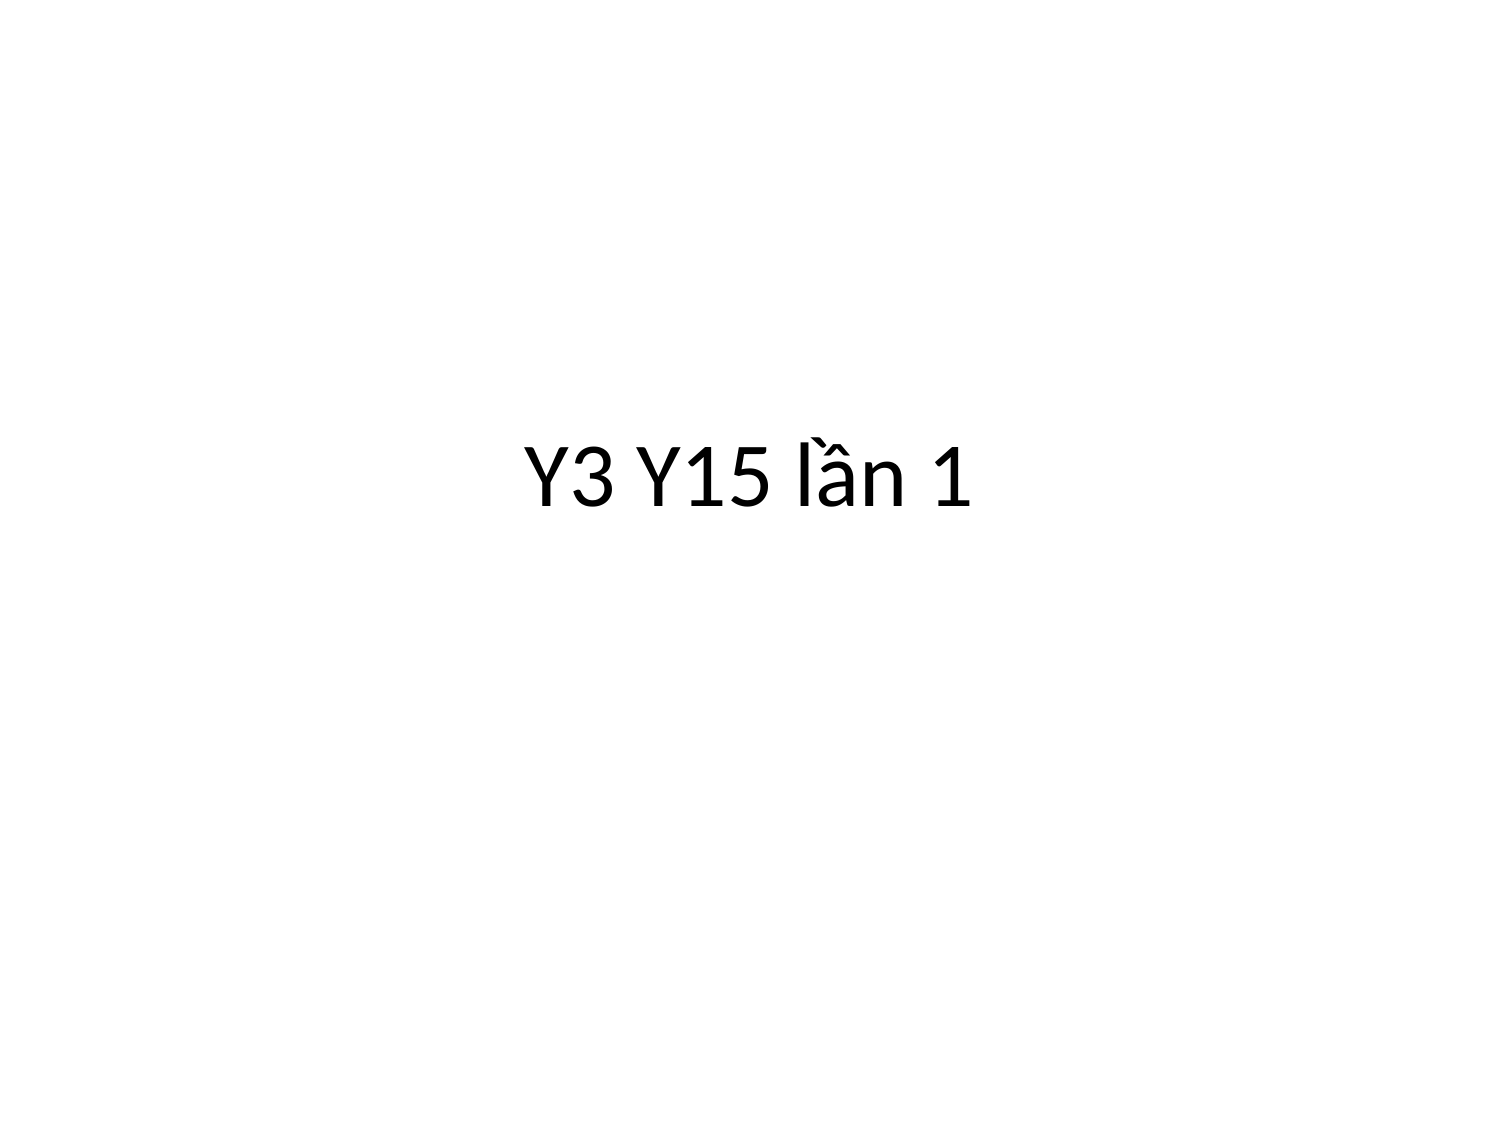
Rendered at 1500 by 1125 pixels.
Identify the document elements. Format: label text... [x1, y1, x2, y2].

title Y3 Y15 lần 1 [112, 349, 1388, 591]
